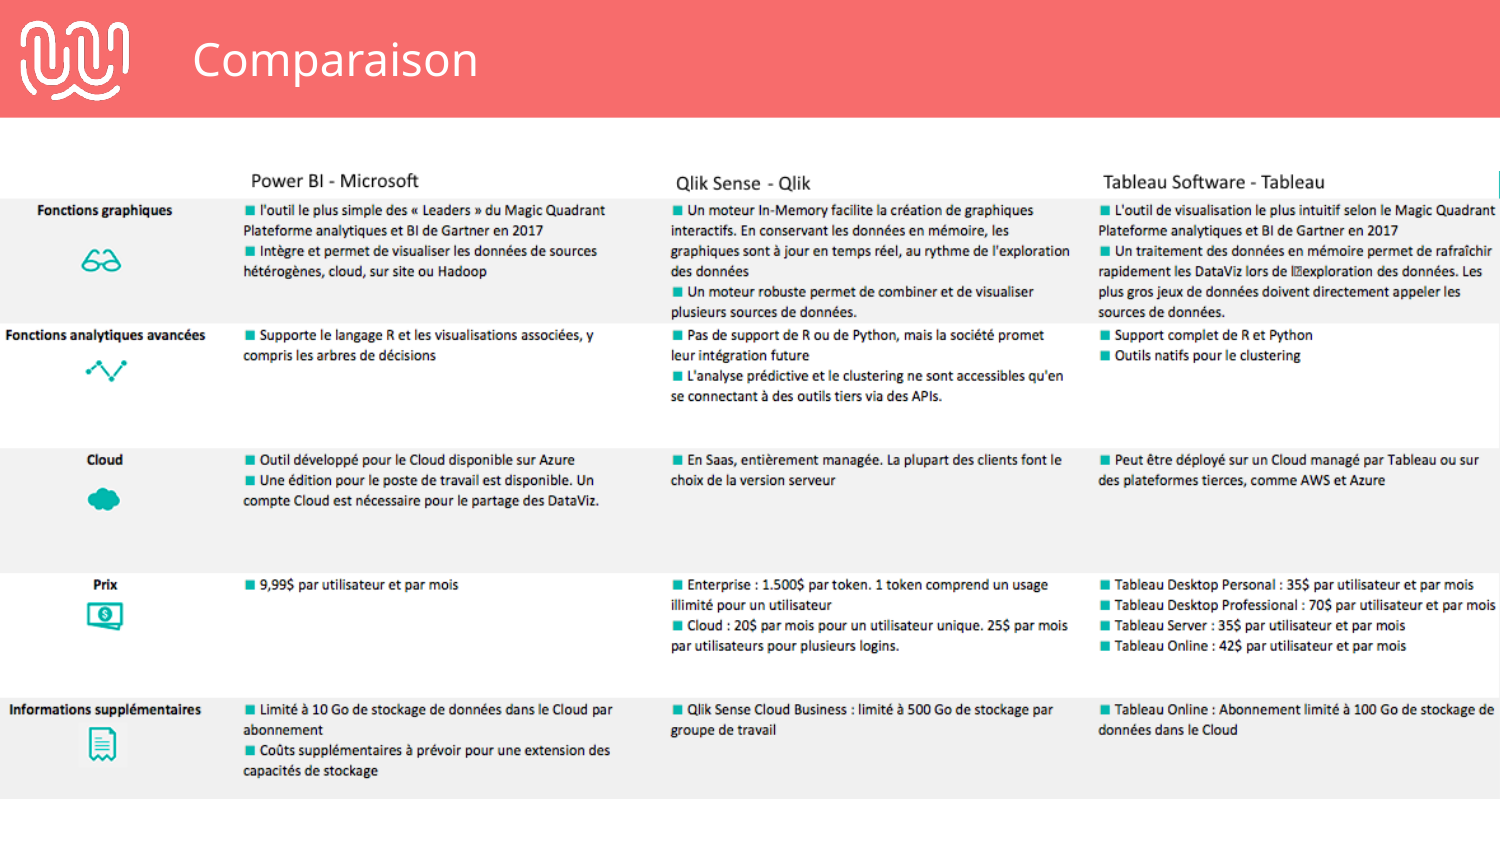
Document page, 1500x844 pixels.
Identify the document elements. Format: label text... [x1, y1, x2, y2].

picture [20, 20, 134, 101]
title Comparaison [192, 0, 1500, 118]
picture [0, 170, 1500, 799]
